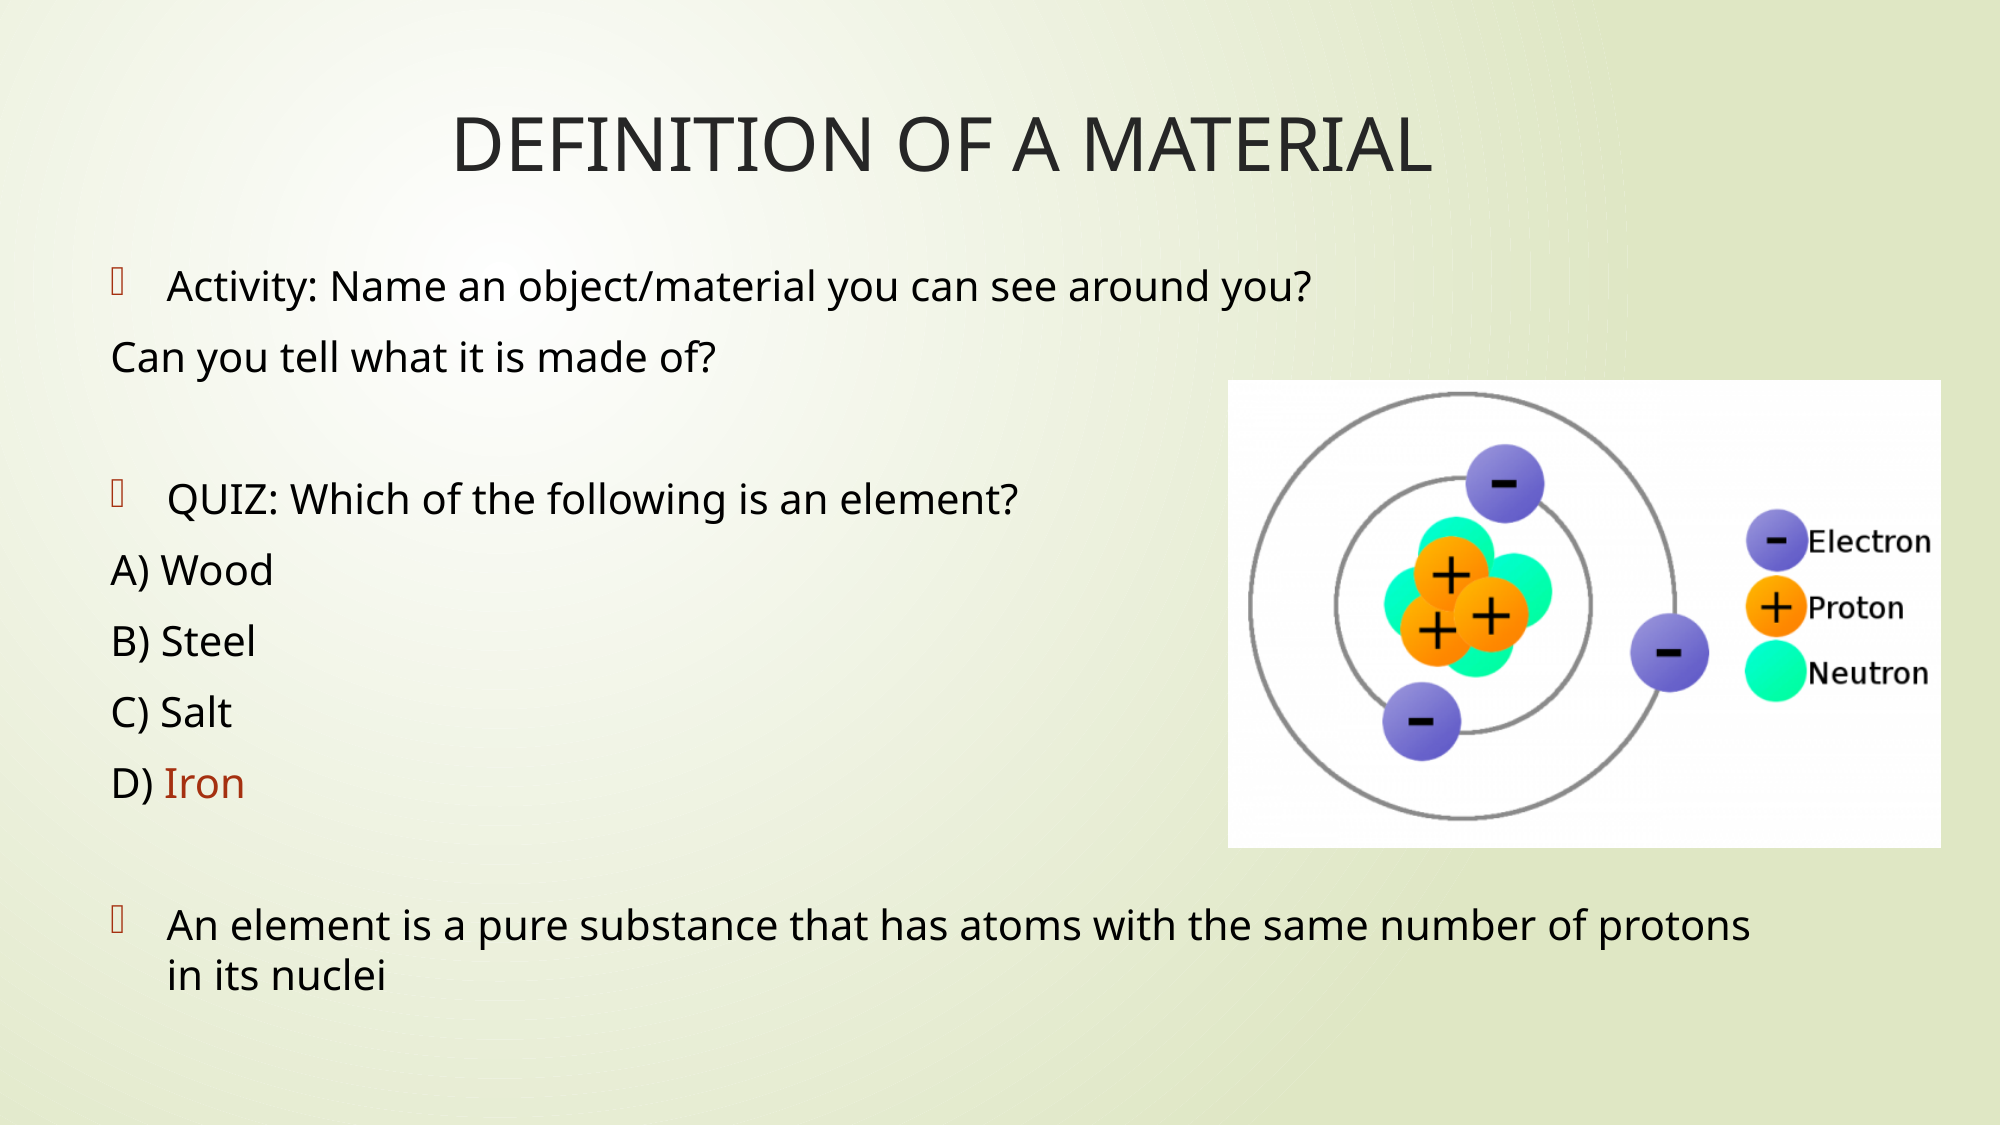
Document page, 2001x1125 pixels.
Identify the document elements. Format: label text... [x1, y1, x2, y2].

list Activity: Name an object/material you can see around you? Can you tell what it is made of? QUIZ: Which of the following is an element? A) Wood B) Steel C) Salt D) Iron An element is a pure substance that has atoms with the same number of protons in its nuclei [95, 252, 1768, 1037]
title DEFINITION OF A MATERIAL [211, 88, 1674, 252]
picture [1228, 380, 1941, 848]
